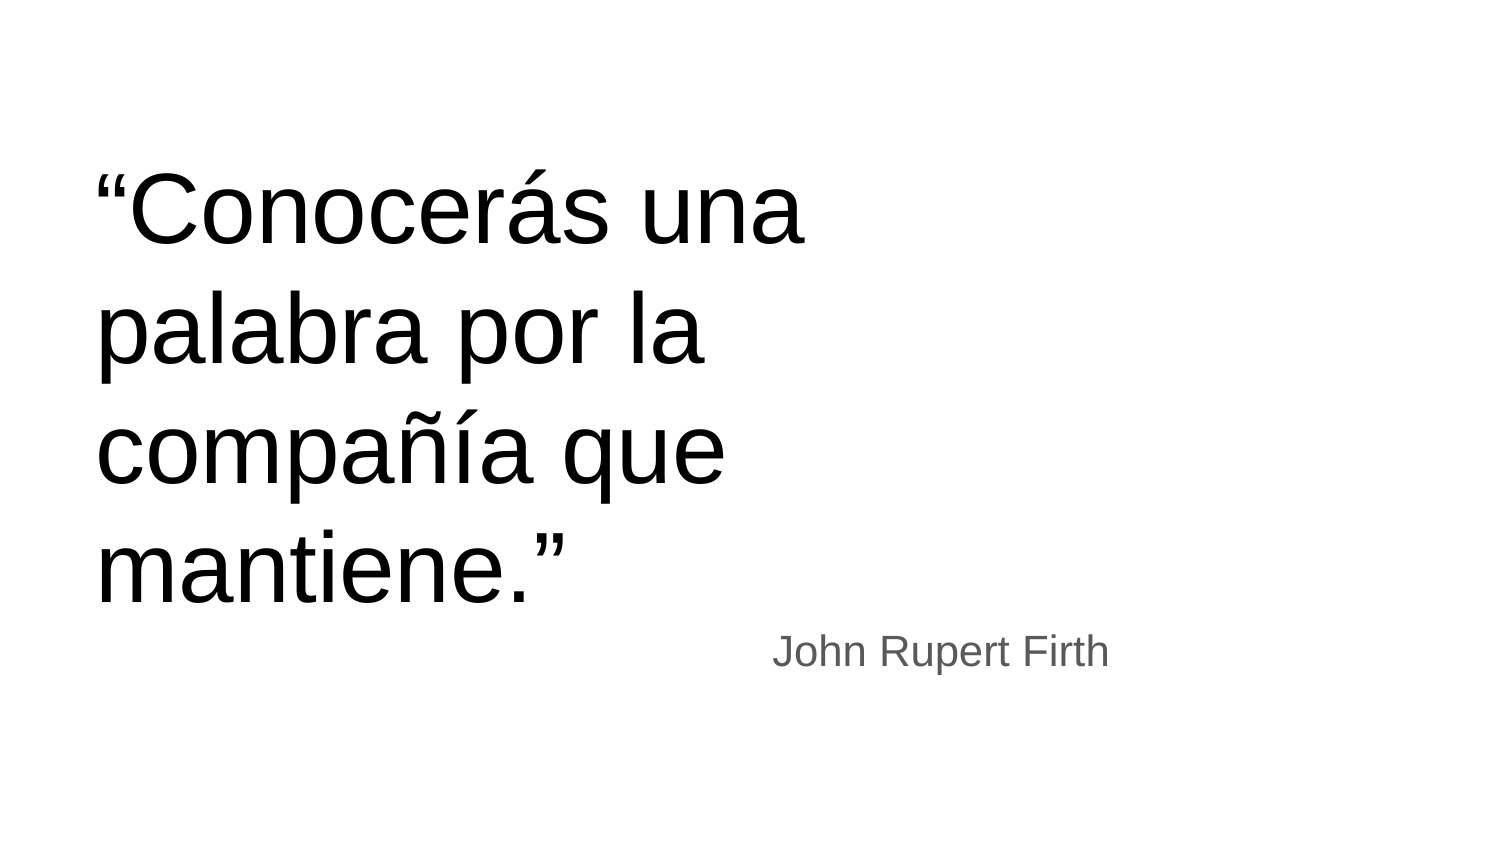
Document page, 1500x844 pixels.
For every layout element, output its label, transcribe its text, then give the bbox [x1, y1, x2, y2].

title “Conocerás una palabra por la compañía que mantiene.” John Rupert Firth [80, 73, 1125, 745]
